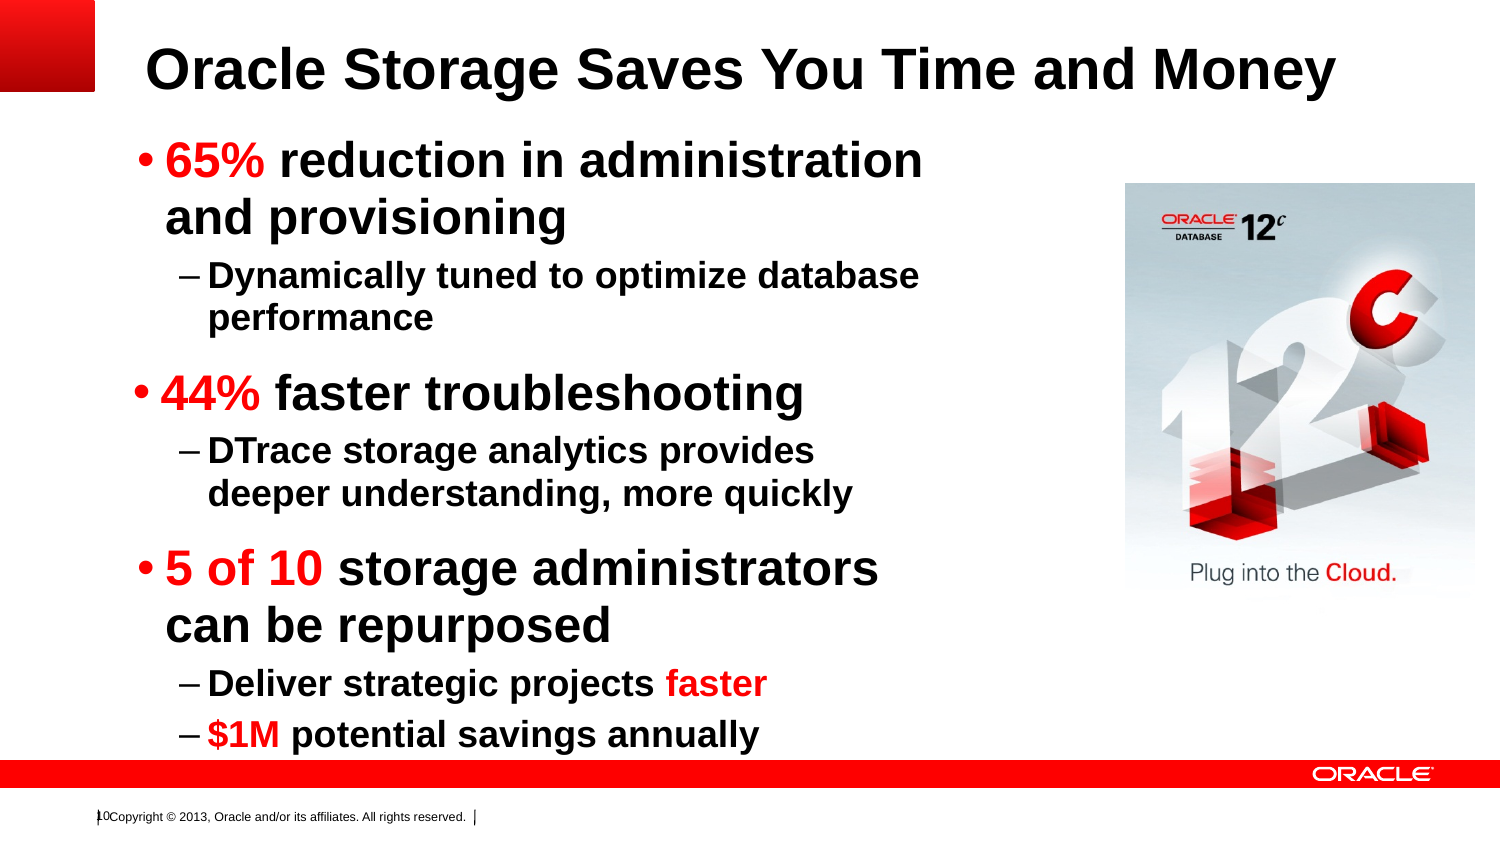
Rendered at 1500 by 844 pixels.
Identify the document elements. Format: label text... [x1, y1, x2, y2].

title Oracle Storage Saves You Time and Money [145, 30, 1390, 137]
picture [1124, 183, 1476, 622]
picture [0, 760, 1500, 788]
list 65% reduction in administration and provisioning Dynamically tuned to optimize database performance 44% faster troubleshooting DTrace storage analytics provides deeper understanding, more quickly 5 of 10 storage administrators can be repurposed Deliver strategic projects faster $1M potential savings annually [94, 131, 943, 680]
